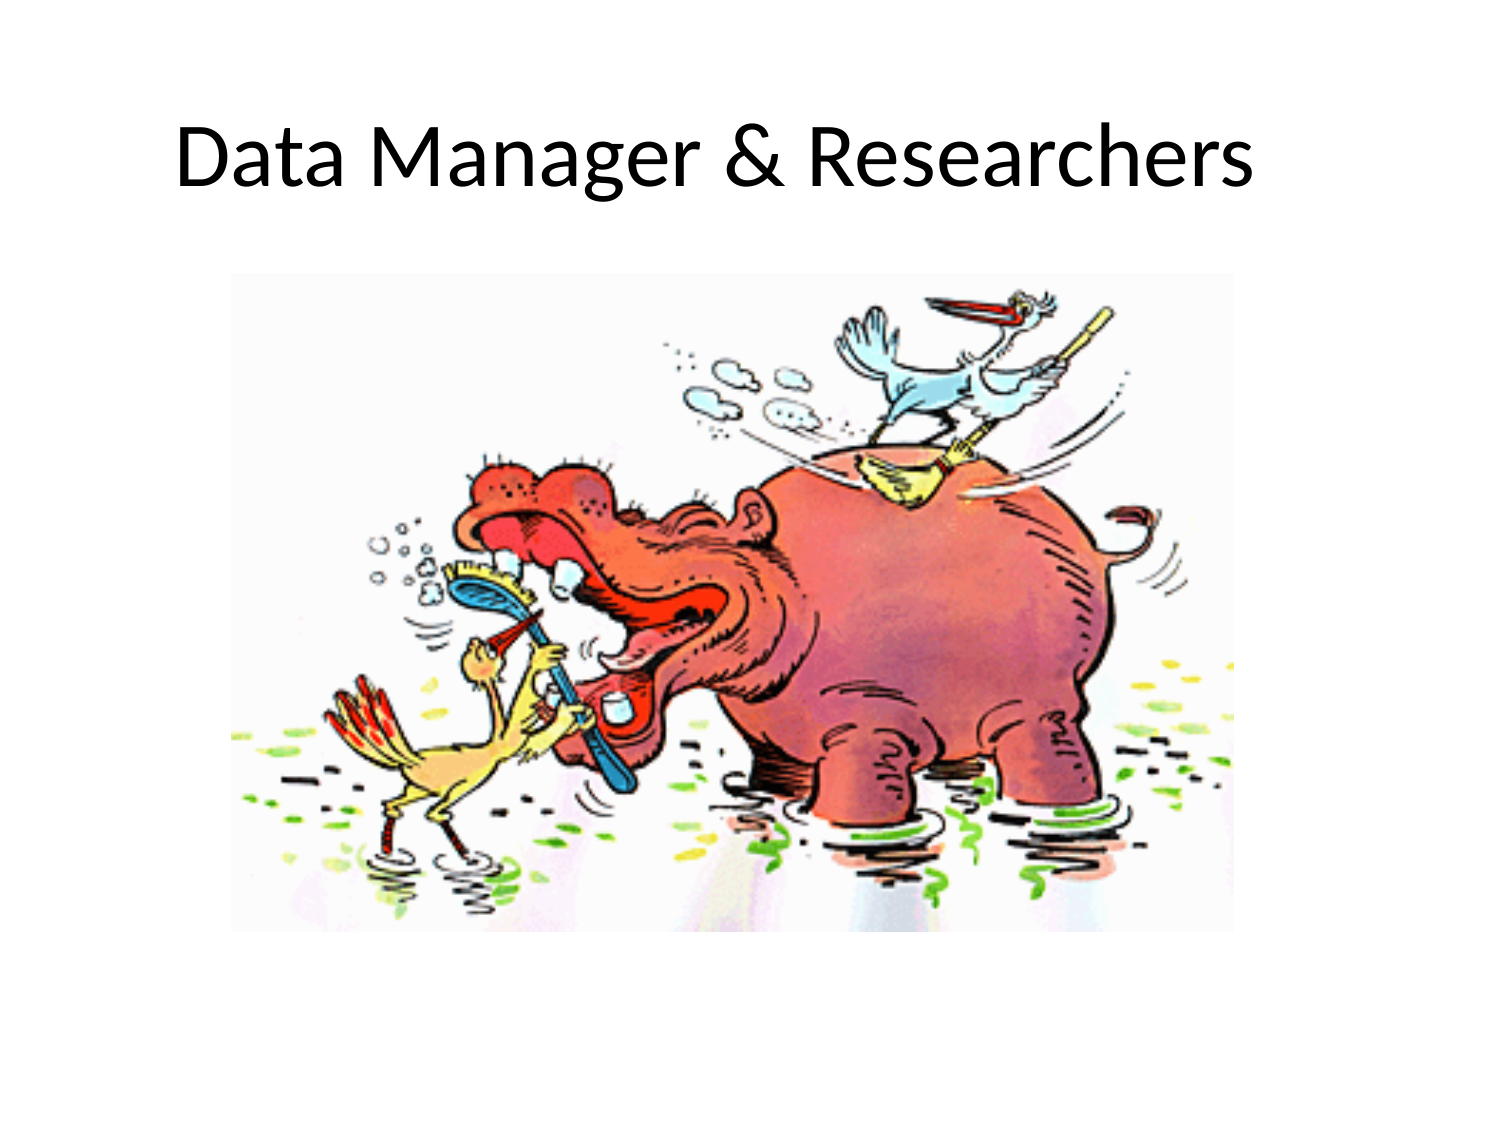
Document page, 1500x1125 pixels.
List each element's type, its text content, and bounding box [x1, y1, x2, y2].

picture [230, 273, 1234, 932]
text_box Data Manager & Researchers [159, 87, 1272, 213]
